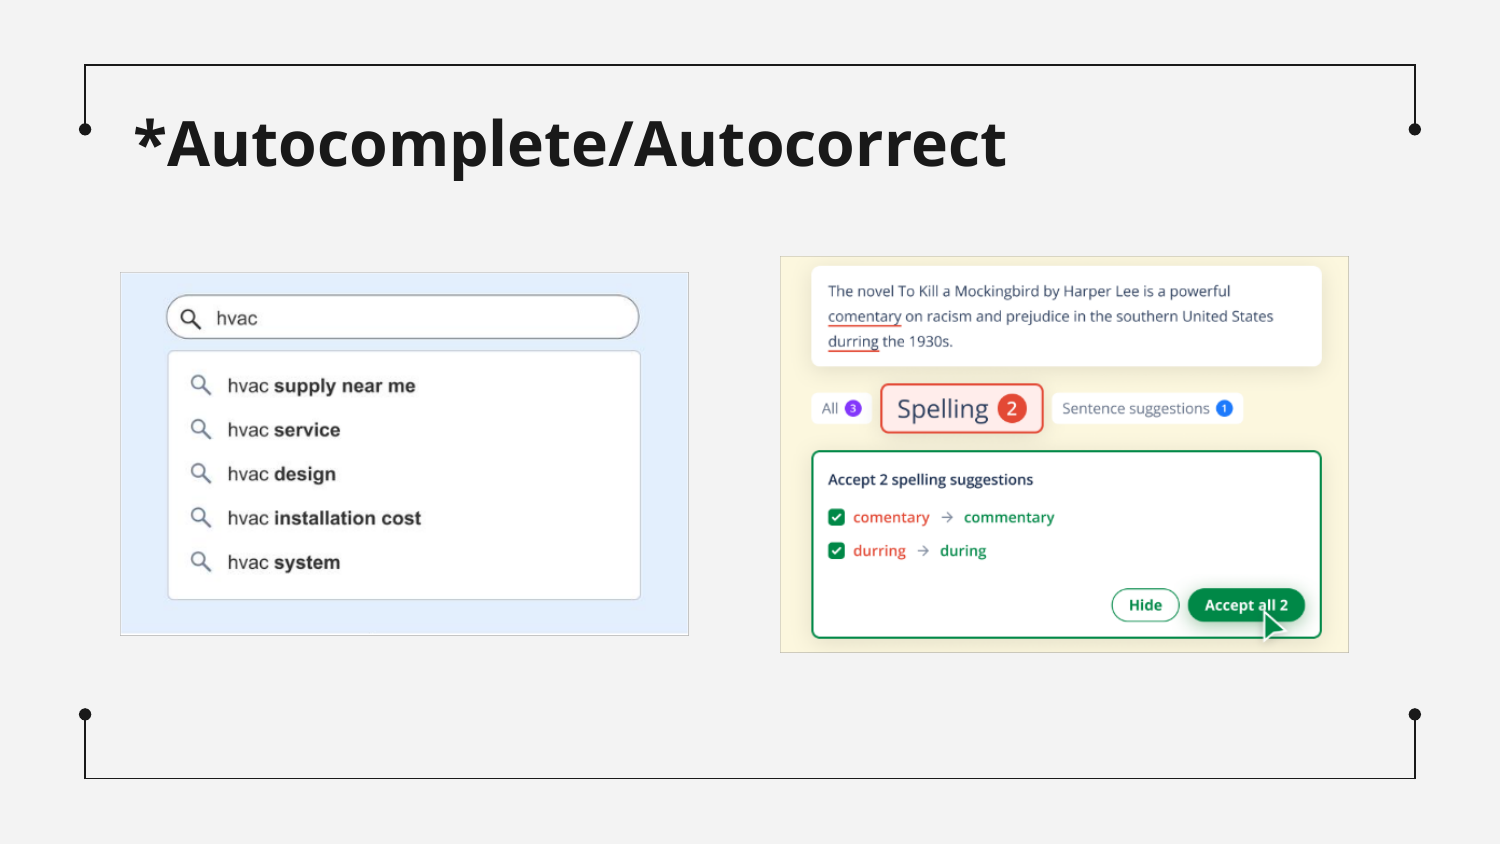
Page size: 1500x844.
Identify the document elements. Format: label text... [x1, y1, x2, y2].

picture [117, 270, 691, 639]
title *Autocomplete/Autocorrect [118, 88, 1383, 183]
picture [777, 253, 1351, 655]
